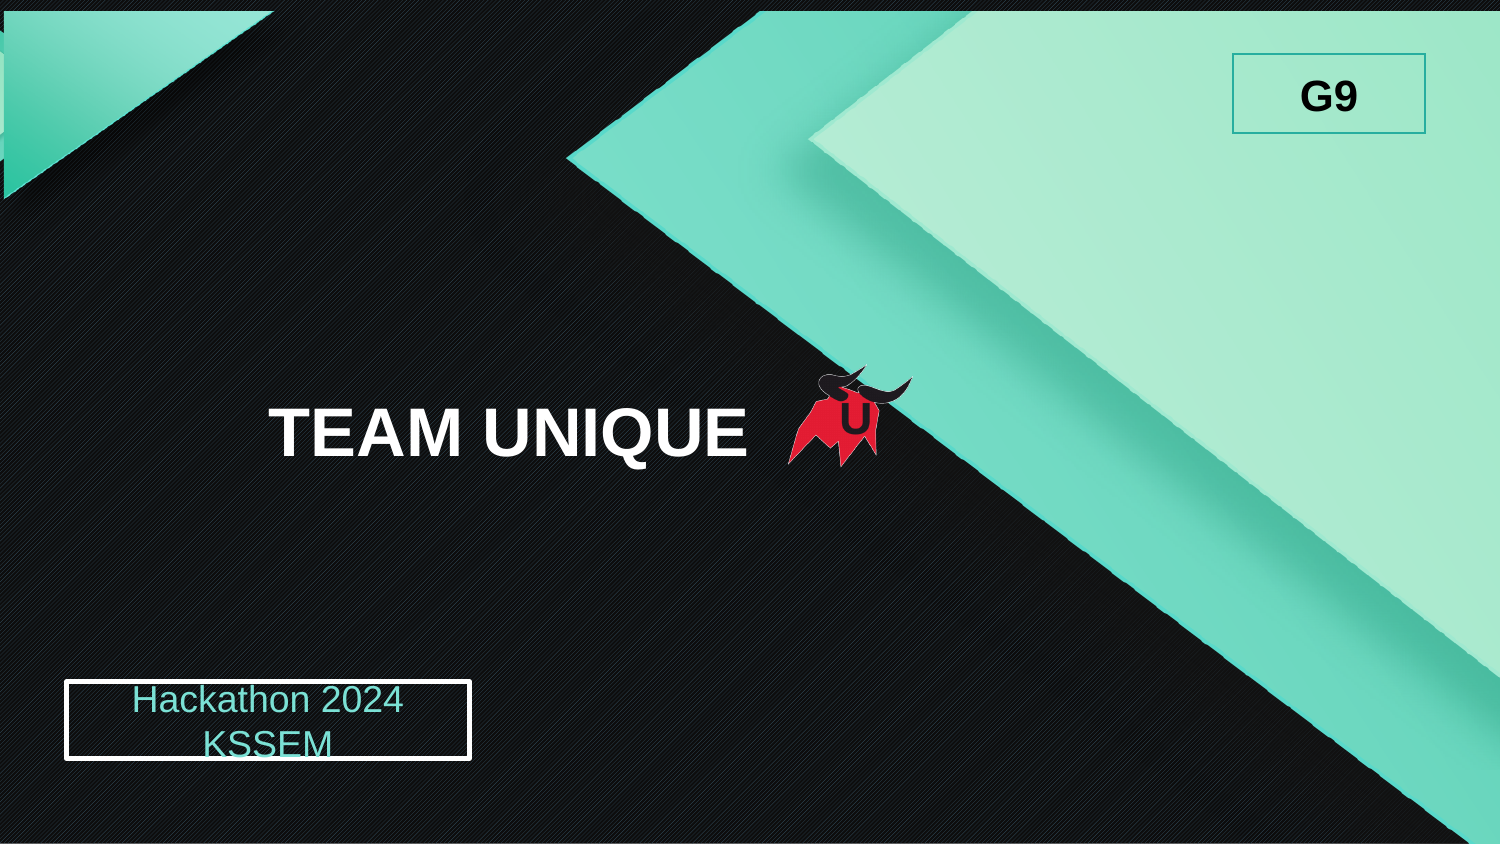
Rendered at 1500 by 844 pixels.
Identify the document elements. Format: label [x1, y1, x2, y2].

picture [765, 364, 913, 470]
text_box [3, 11, 1500, 844]
